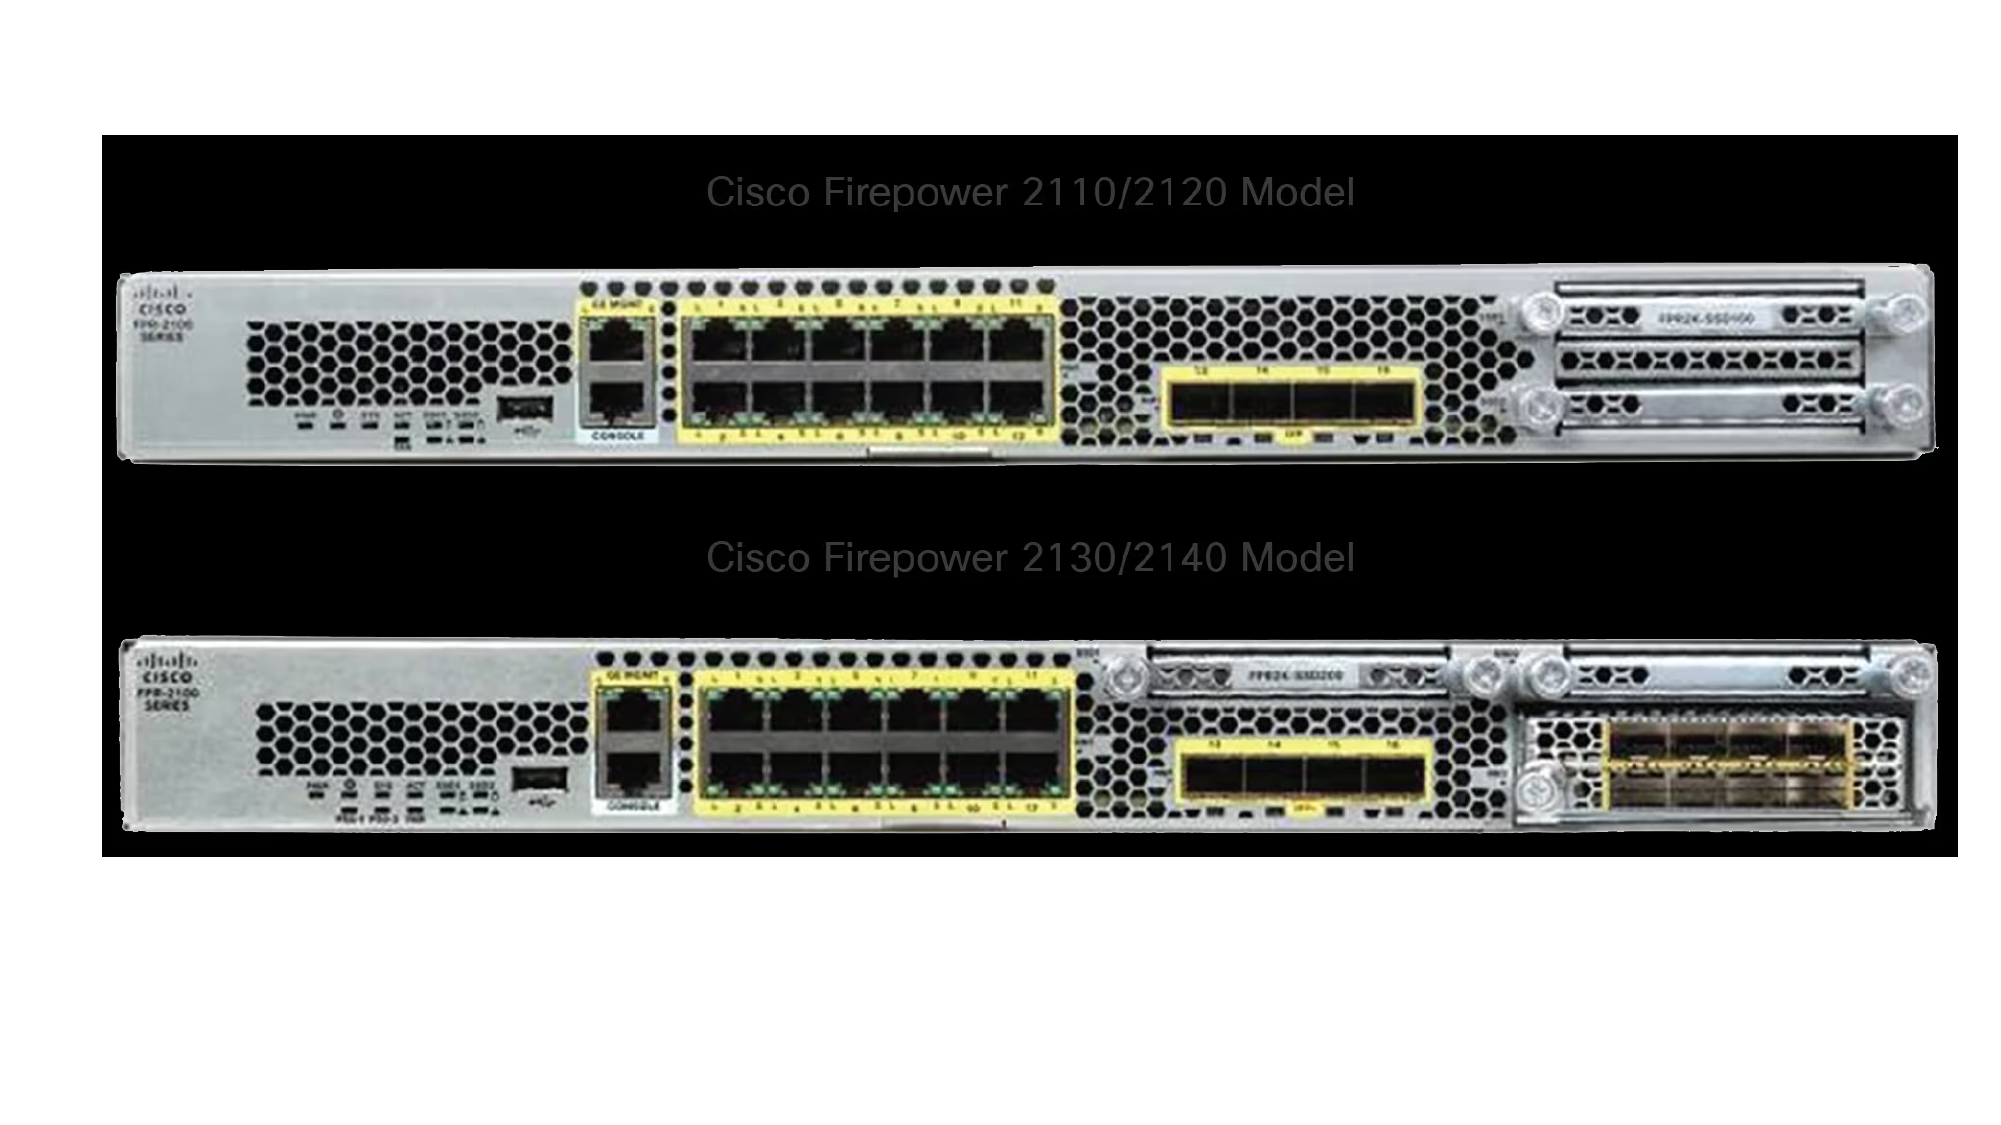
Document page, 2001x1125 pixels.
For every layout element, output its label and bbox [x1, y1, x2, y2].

picture [102, 135, 1958, 858]
